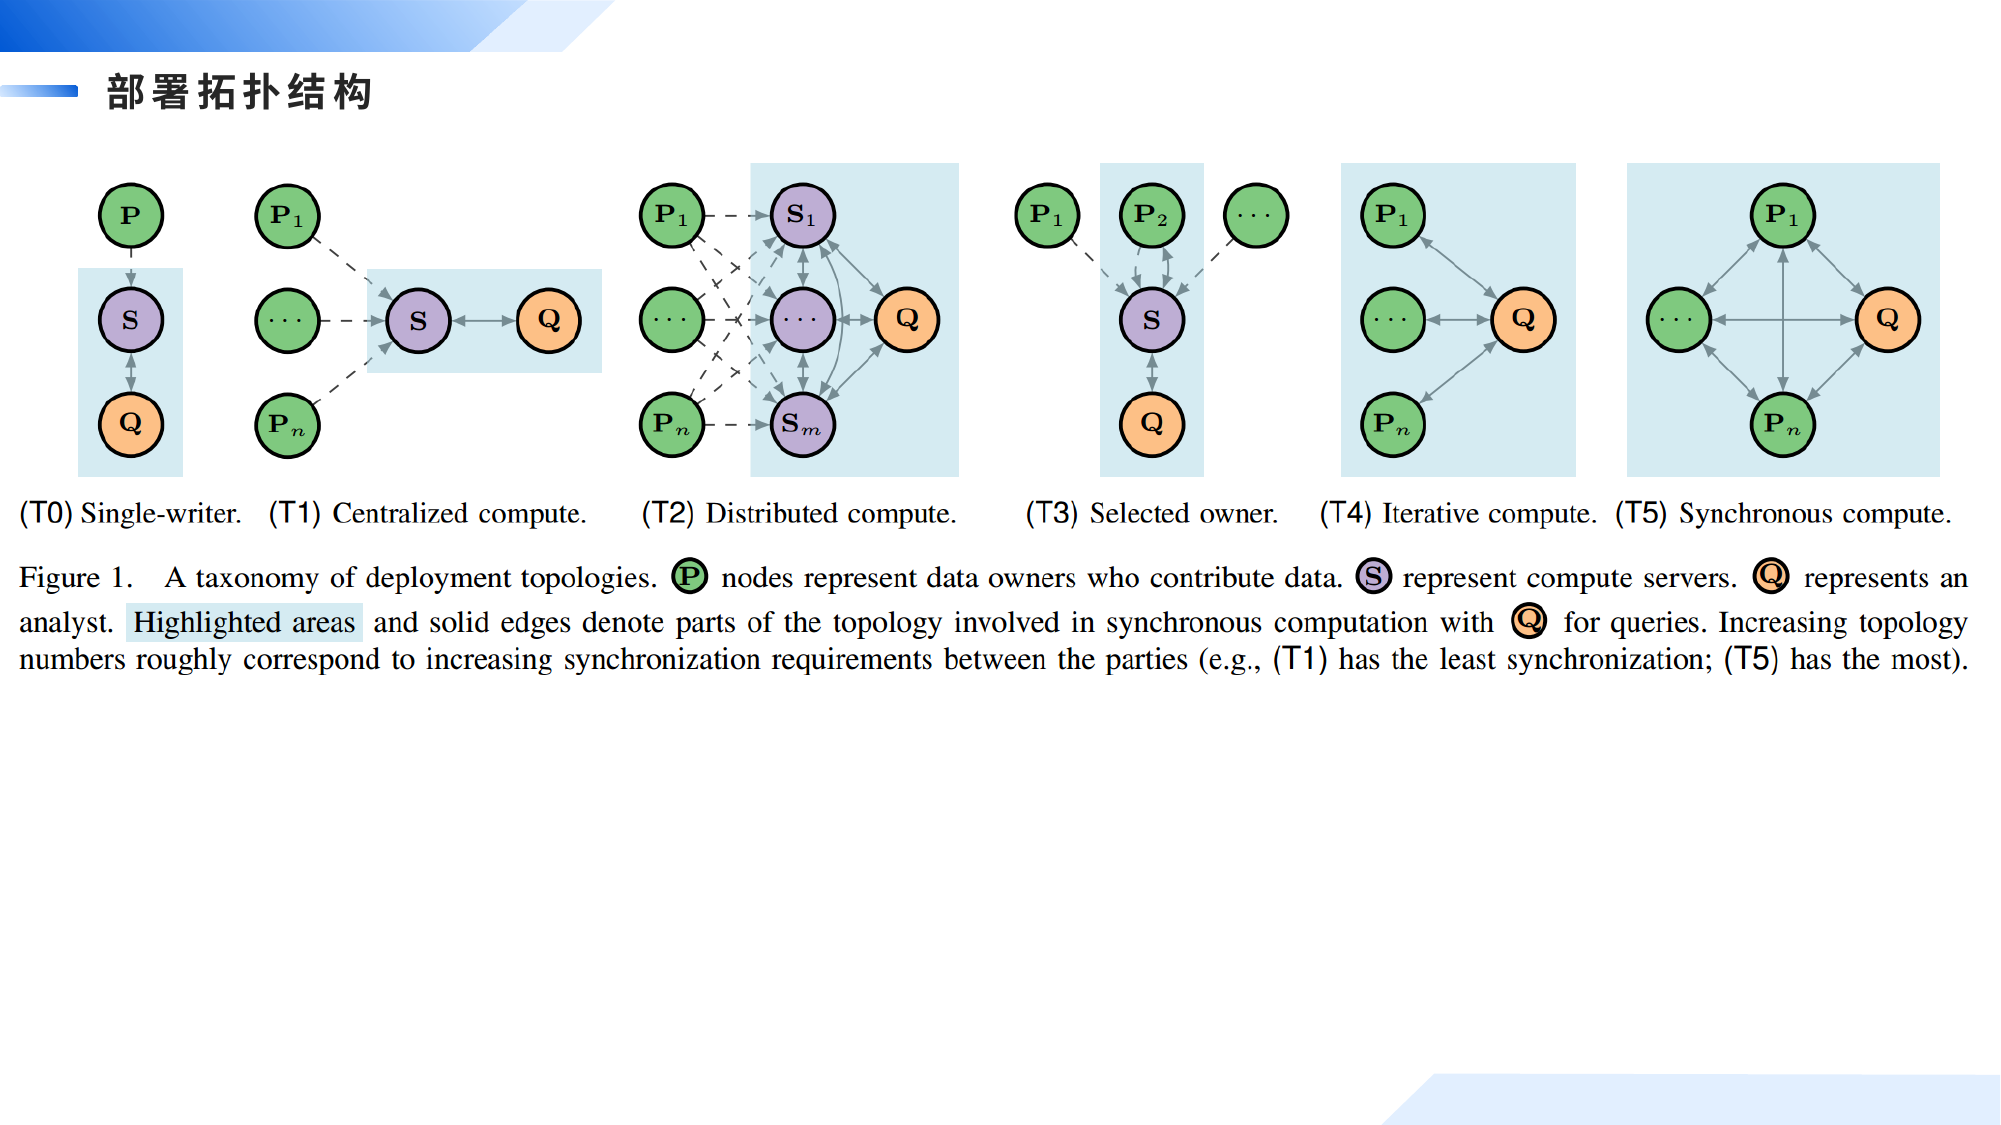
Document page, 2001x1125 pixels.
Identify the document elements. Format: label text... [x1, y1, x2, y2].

picture [18, 157, 1982, 675]
title 部署拓扑结构 [80, 57, 399, 124]
